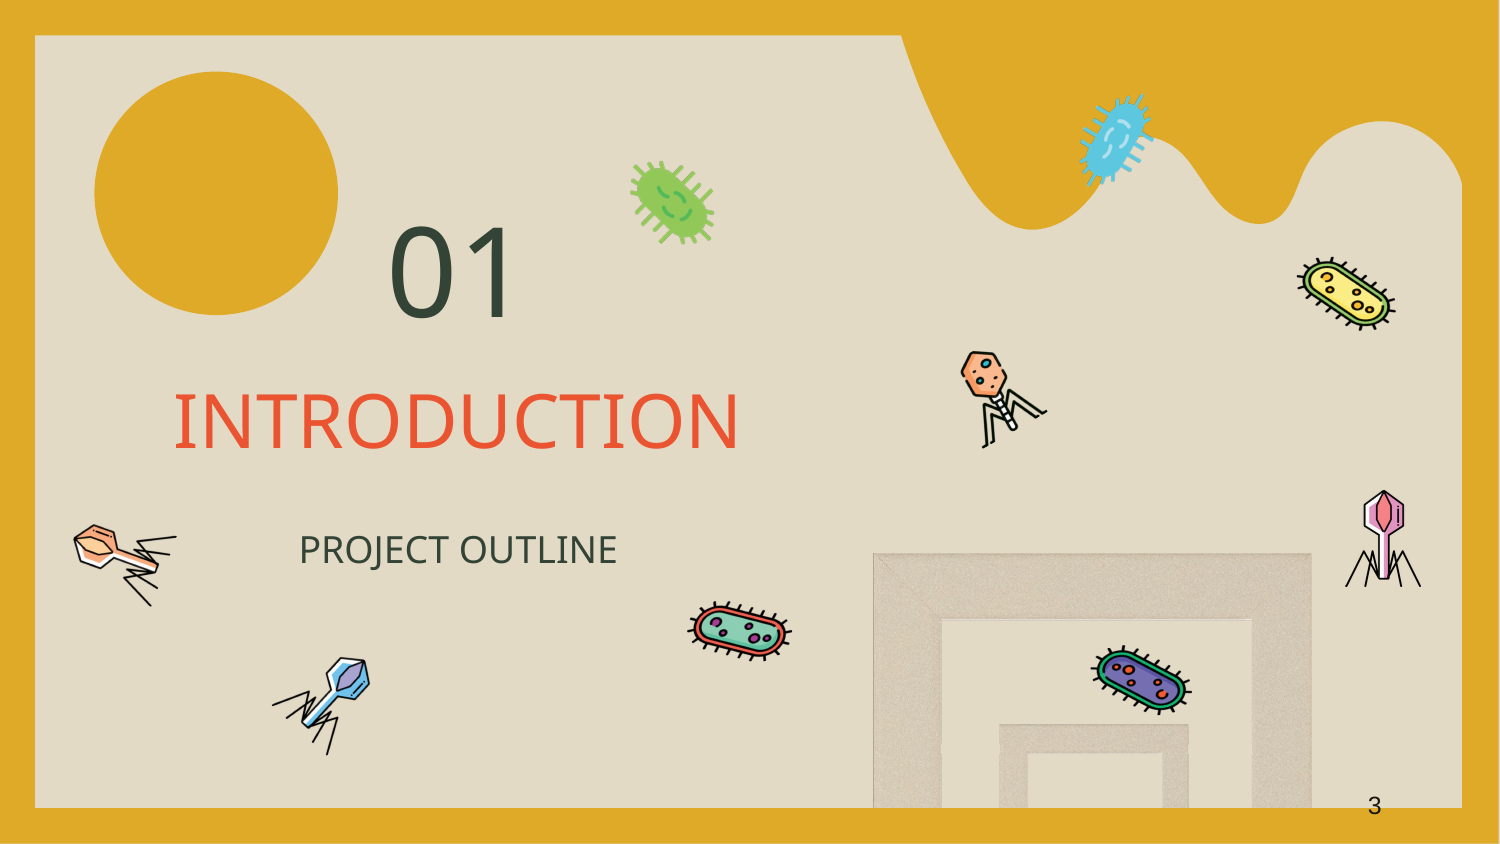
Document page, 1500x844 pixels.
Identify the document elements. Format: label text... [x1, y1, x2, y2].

title INTRODUCTION [116, 359, 800, 498]
text_box [94, 71, 338, 316]
picture [272, 635, 391, 755]
slide_number 3 [1059, 782, 1397, 828]
picture [939, 334, 1047, 448]
picture [855, 553, 1312, 808]
text_box [896, 6, 1479, 230]
picture [1345, 490, 1421, 587]
subtitle PROJECT OUTLINE [116, 513, 800, 631]
picture [608, 139, 736, 266]
title 01 [116, 219, 800, 358]
picture [61, 504, 176, 606]
picture [1060, 78, 1170, 202]
picture [1296, 245, 1397, 342]
picture [681, 578, 798, 684]
